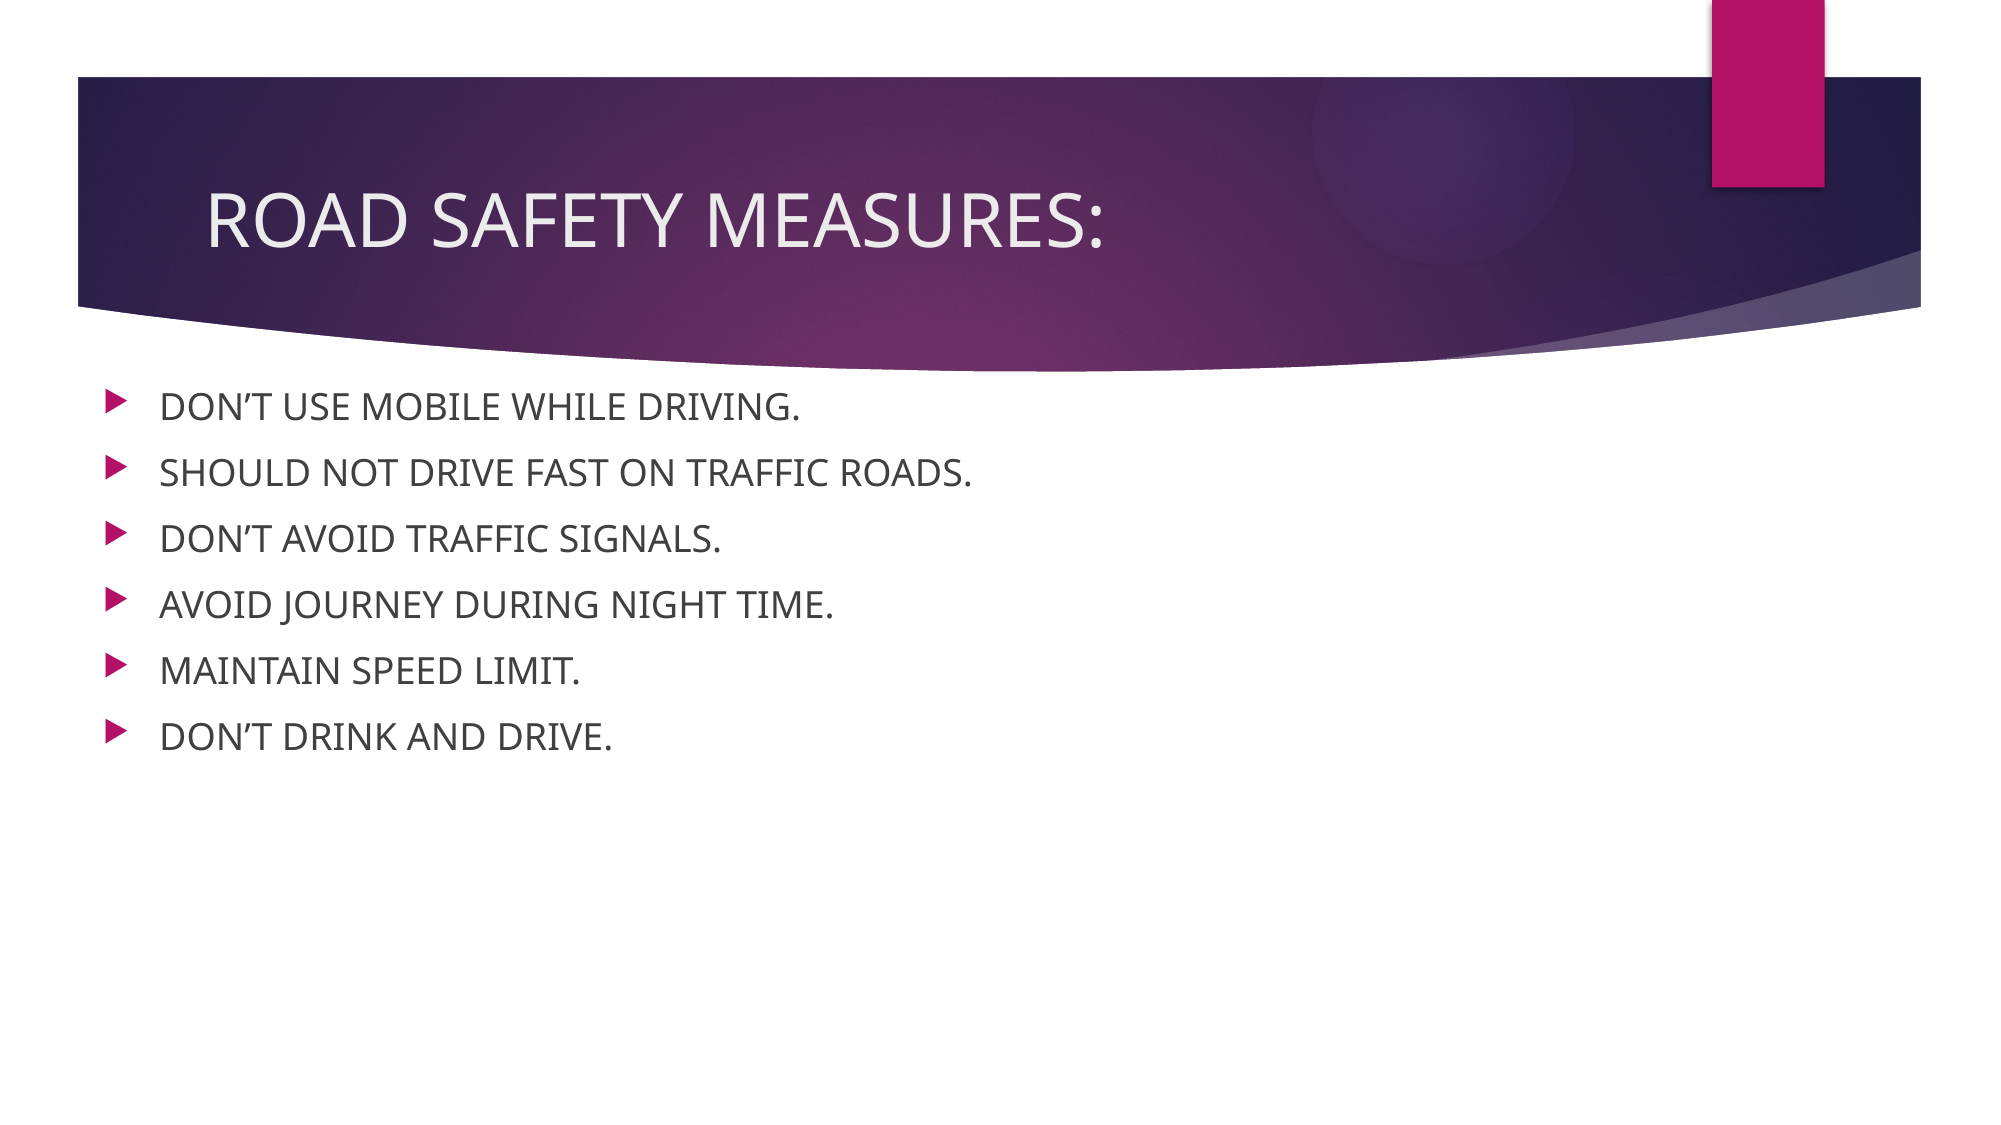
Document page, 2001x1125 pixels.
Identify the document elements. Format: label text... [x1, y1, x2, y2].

title ROAD SAFETY MEASURES: [189, 159, 1627, 276]
list DON’T USE MOBILE WHILE DRIVING. SHOULD NOT DRIVE FAST ON TRAFFIC ROADS. DON’T AVOID TRAFFIC SIGNALS. AVOID JOURNEY DURING NIGHT TIME. MAINTAIN SPEED LIMIT. DON’T DRINK AND DRIVE. [87, 375, 1031, 806]
